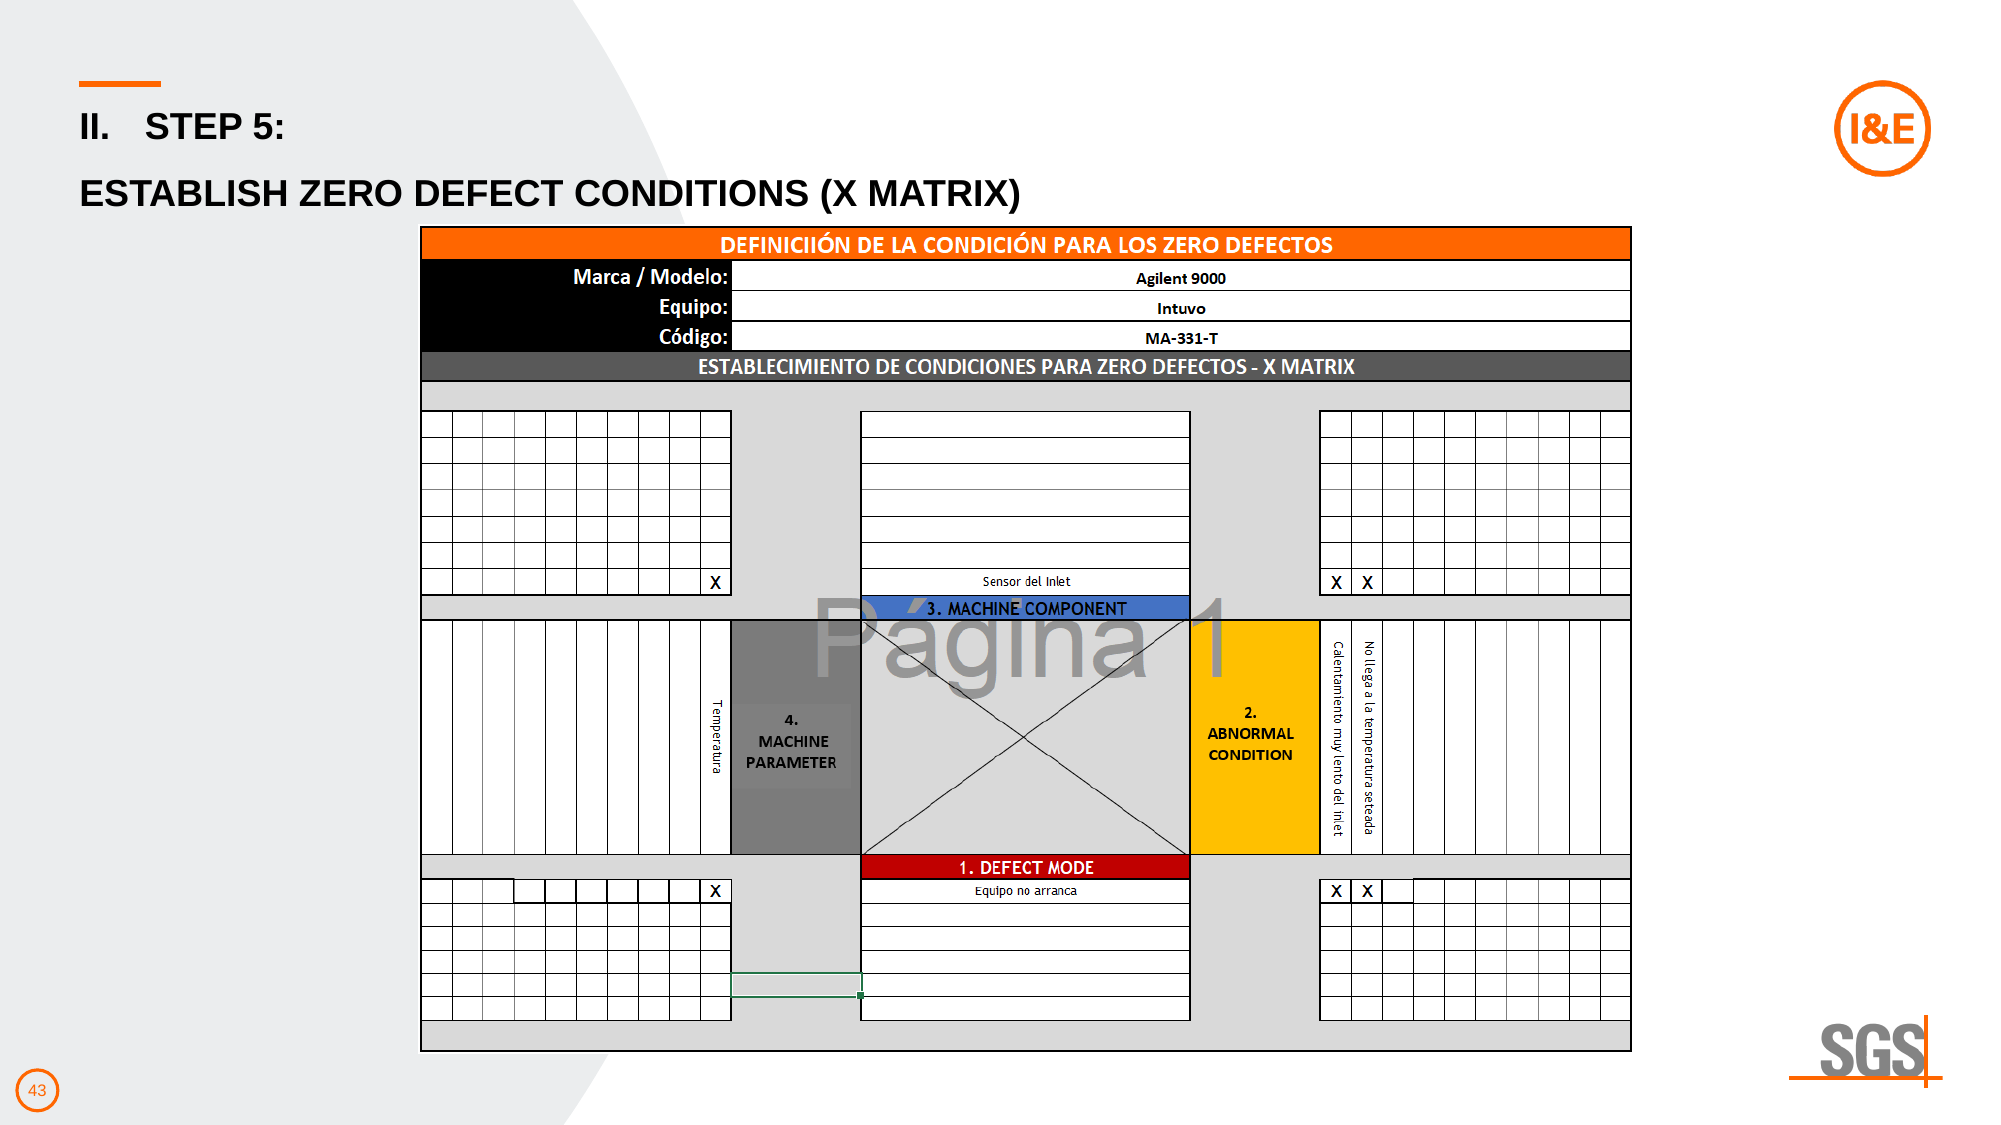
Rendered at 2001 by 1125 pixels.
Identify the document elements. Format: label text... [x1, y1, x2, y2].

text_box STEP 5: ESTABLISH ZERO DEFECT CONDITIONS (X MATRIX) [64, 71, 1841, 222]
picture [418, 224, 1635, 1054]
picture [1841, 80, 1931, 177]
